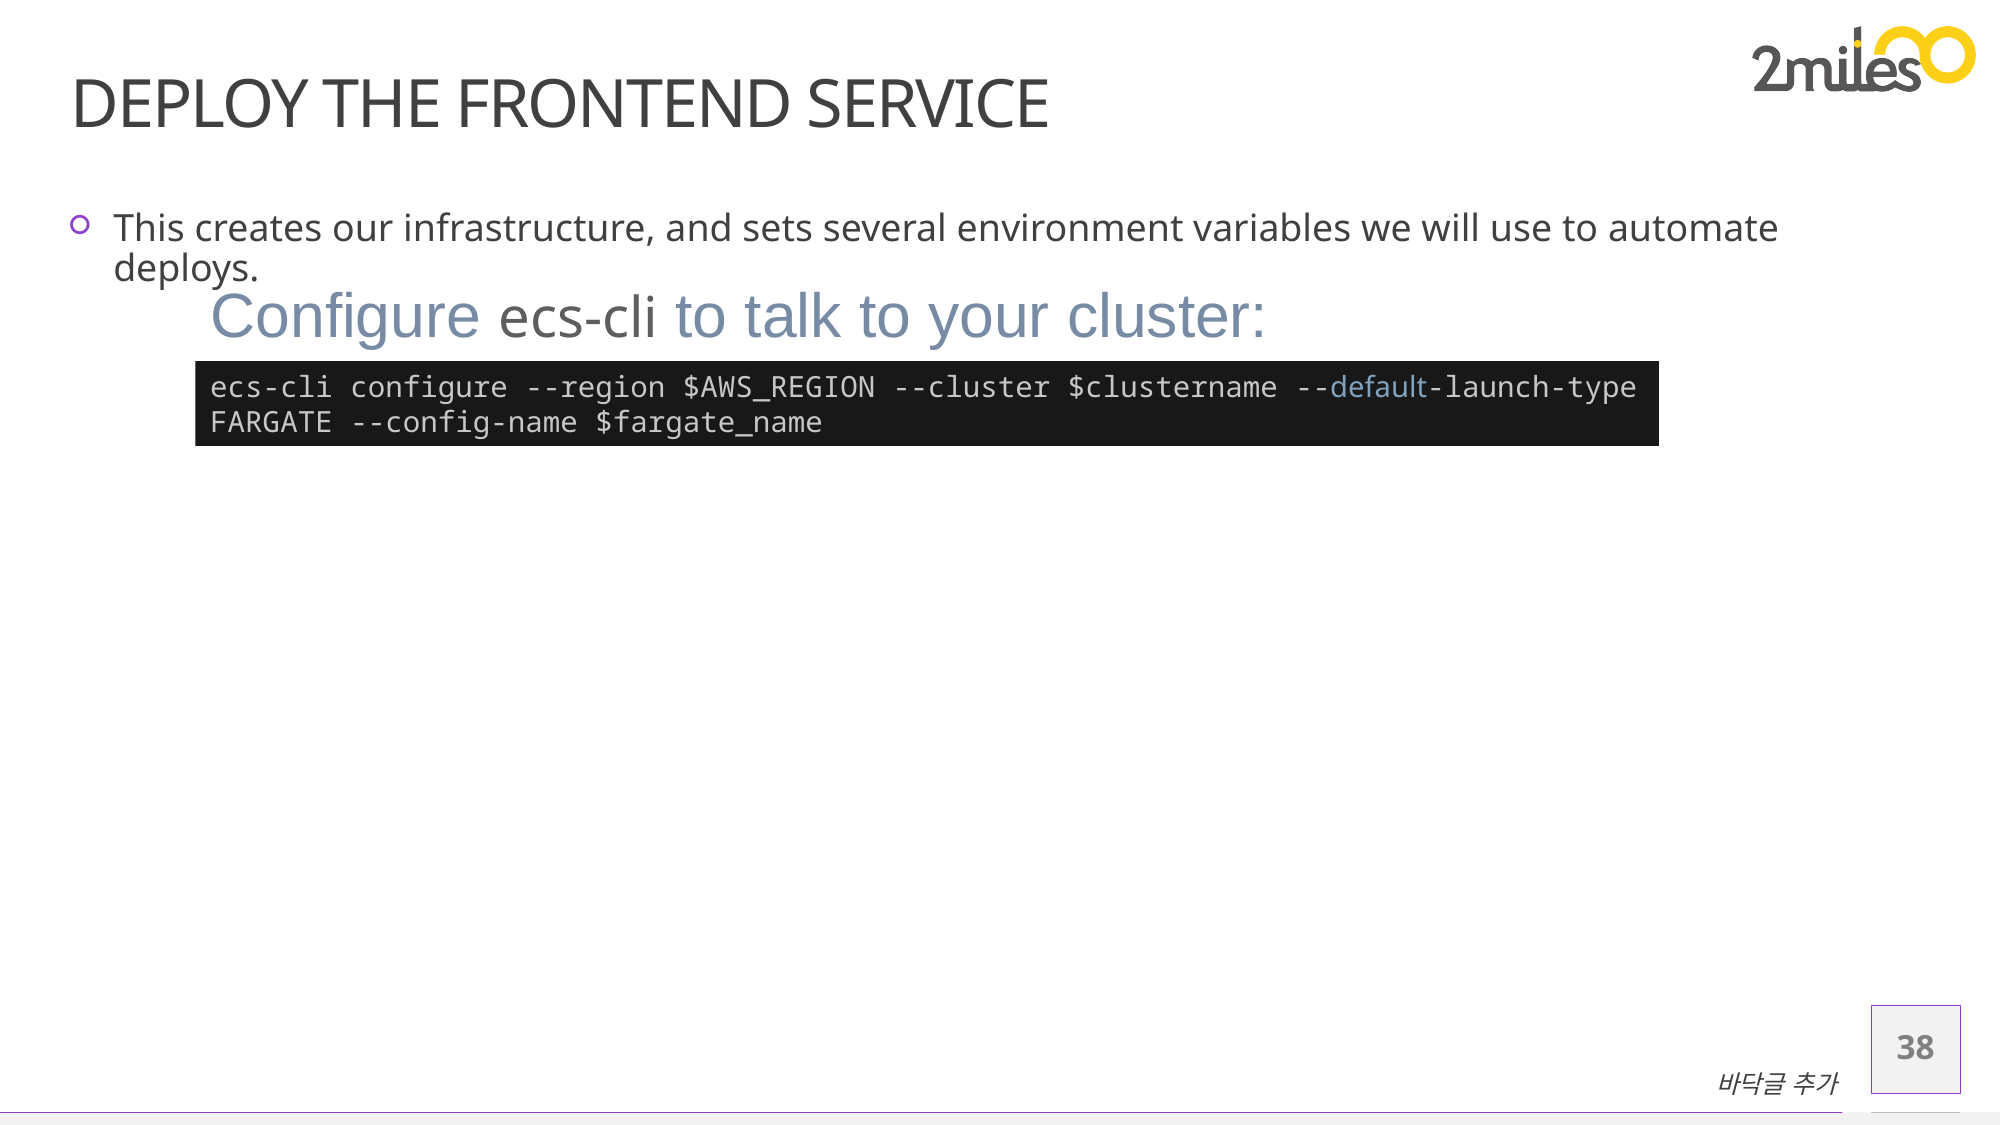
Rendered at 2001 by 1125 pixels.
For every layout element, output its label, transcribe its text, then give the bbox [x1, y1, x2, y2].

text_box ecs-cli configure --region $AWS_REGION --cluster $clustername --default-launch-type FARGATE --config-name $fargate_name [195, 361, 1659, 446]
title Deploy the Frontend Service [70, 70, 1932, 142]
picture [1752, 26, 1976, 92]
text_box Configure ecs-cli to talk to your cluster: [195, 267, 1359, 358]
slide_number 38 [1871, 1019, 1960, 1080]
footer 바닥글 추가 [1163, 1064, 1838, 1099]
list This creates our infrastructure, and sets several environment variables we will use to automate deploys. [69, 208, 1930, 269]
